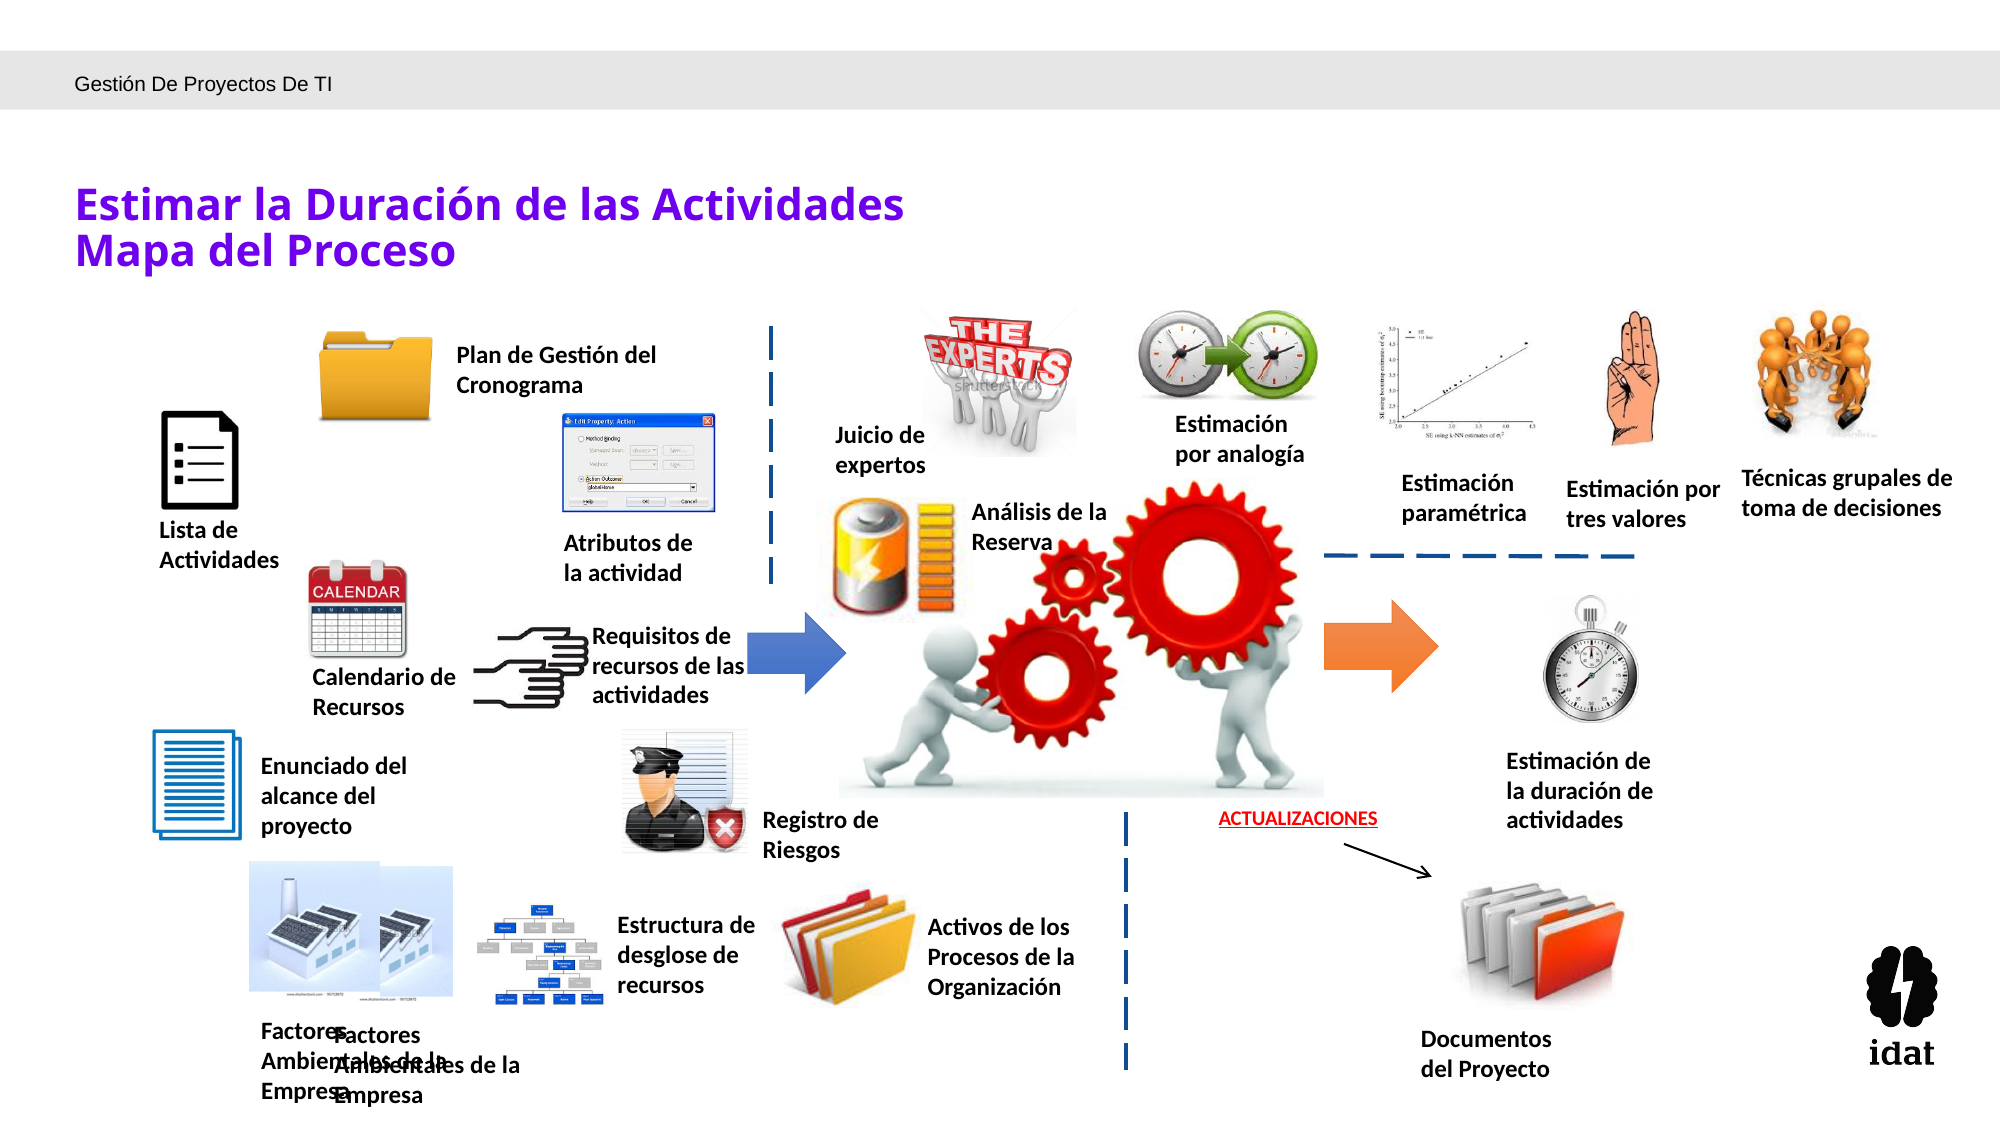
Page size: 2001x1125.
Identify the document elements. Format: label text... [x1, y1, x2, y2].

picture [622, 728, 748, 854]
picture [561, 412, 716, 513]
text_box [782, 611, 839, 695]
text_box Atributos de la actividad [549, 518, 729, 594]
picture [771, 882, 928, 1008]
picture [471, 618, 591, 716]
picture [1744, 301, 1888, 460]
picture [816, 478, 1324, 798]
picture [304, 558, 411, 660]
text_box Enunciado del alcance del proyecto [246, 742, 444, 847]
picture [1451, 872, 1634, 1010]
text_box Lista de Actividades [144, 505, 324, 581]
picture [1604, 309, 1660, 449]
text_box Requisitos de recursos de las actividades [577, 611, 782, 717]
list Estimar la Duración de las Actividades Mapa del Proceso [74, 194, 973, 274]
picture [151, 721, 243, 845]
picture [249, 861, 453, 1002]
text_box Plan de Gestión del Cronograma [441, 331, 685, 406]
text_box Juicio de expertos [820, 411, 1000, 486]
picture [144, 402, 255, 514]
text_box Documentos del Proyecto [1405, 1015, 1582, 1090]
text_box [1343, 843, 1432, 877]
text_box [1324, 599, 1439, 694]
text_box Factores Ambientales de la Empresa [319, 1011, 569, 1117]
text_box ACTUALIZACIONES [1203, 797, 1452, 837]
text_box Calendario de Recursos [297, 653, 477, 728]
picture [466, 903, 612, 1008]
text_box Estructura de desglose de recursos [602, 901, 771, 1006]
text_box Estimación de la duración de actividades [1491, 736, 1671, 842]
text_box Estimación por tres valores [1551, 464, 1764, 540]
list Gestión De Proyectos De TI [74, 58, 690, 106]
picture [1543, 595, 1639, 723]
text_box Registro de Riesgos [747, 796, 927, 872]
text_box Activos de los Procesos de la Organización [928, 903, 1103, 1008]
picture [1866, 946, 1938, 1065]
text_box Estimación por analogía [1160, 400, 1340, 475]
picture [1376, 325, 1536, 440]
text_box Estimación paramétrica [1386, 458, 1566, 534]
picture [1134, 310, 1320, 401]
picture [918, 307, 1077, 457]
text_box Factores Ambientales de la Empresa [246, 1006, 495, 1112]
picture [315, 318, 433, 436]
text_box Técnicas grupales de toma de decisiones [1726, 454, 1970, 529]
